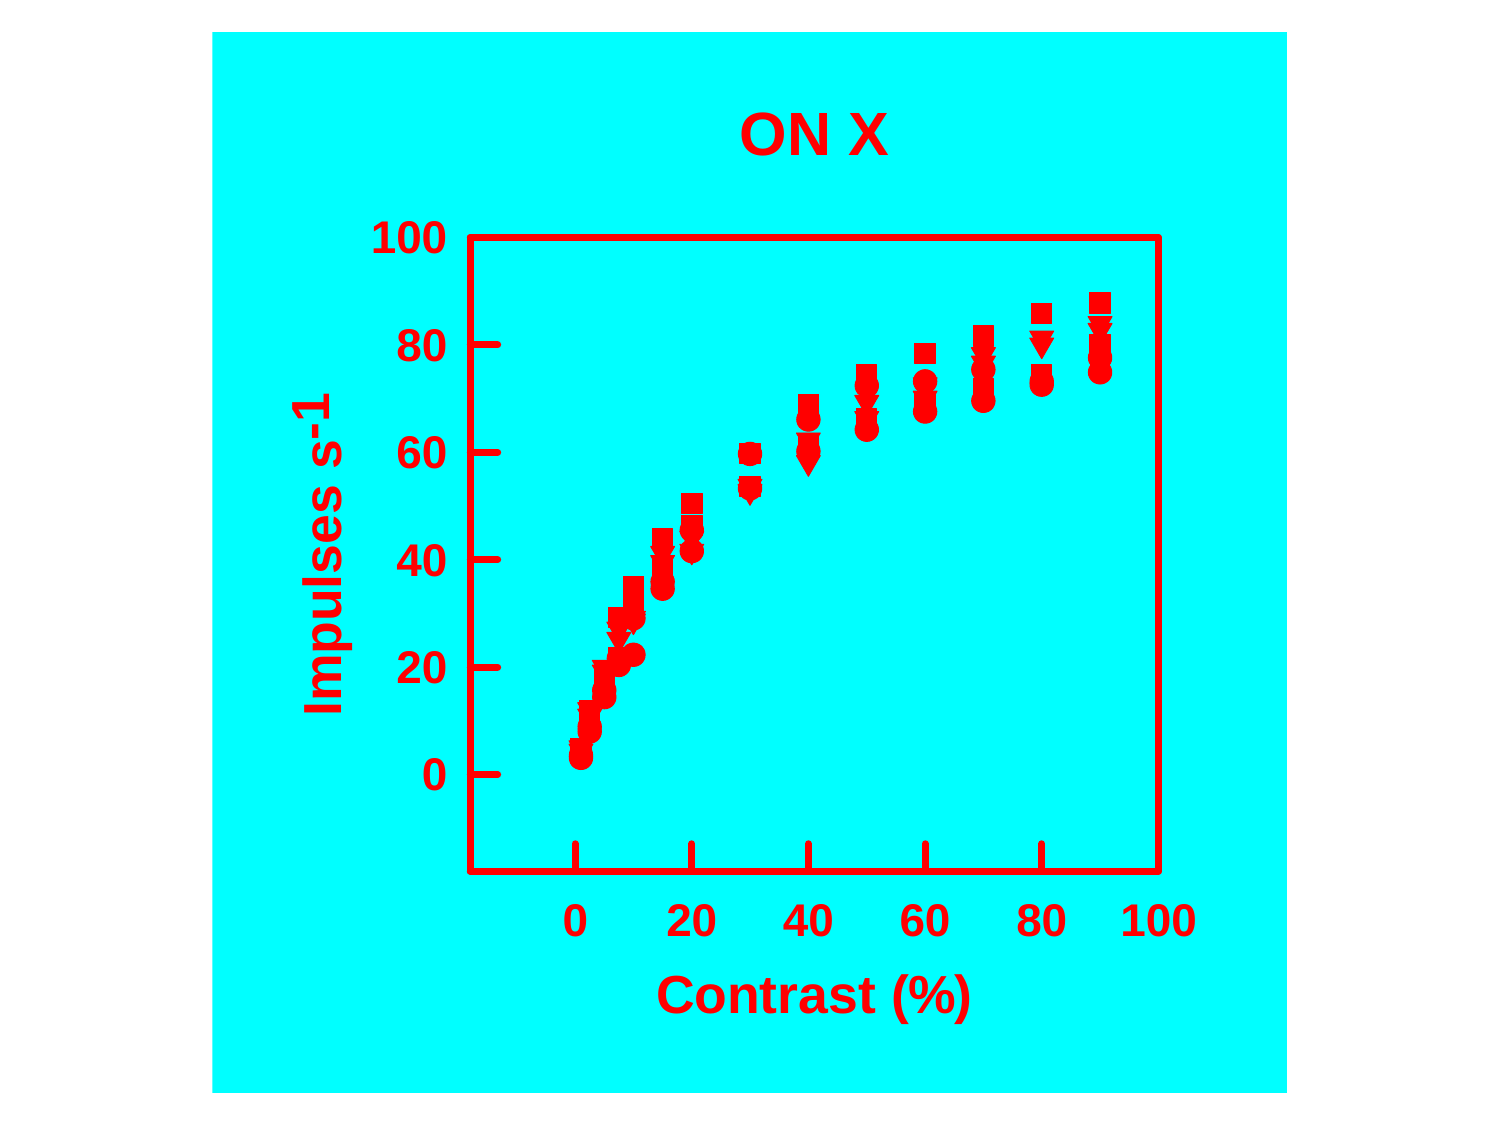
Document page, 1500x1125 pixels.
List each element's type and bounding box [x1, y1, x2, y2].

picture [212, 31, 1288, 1094]
